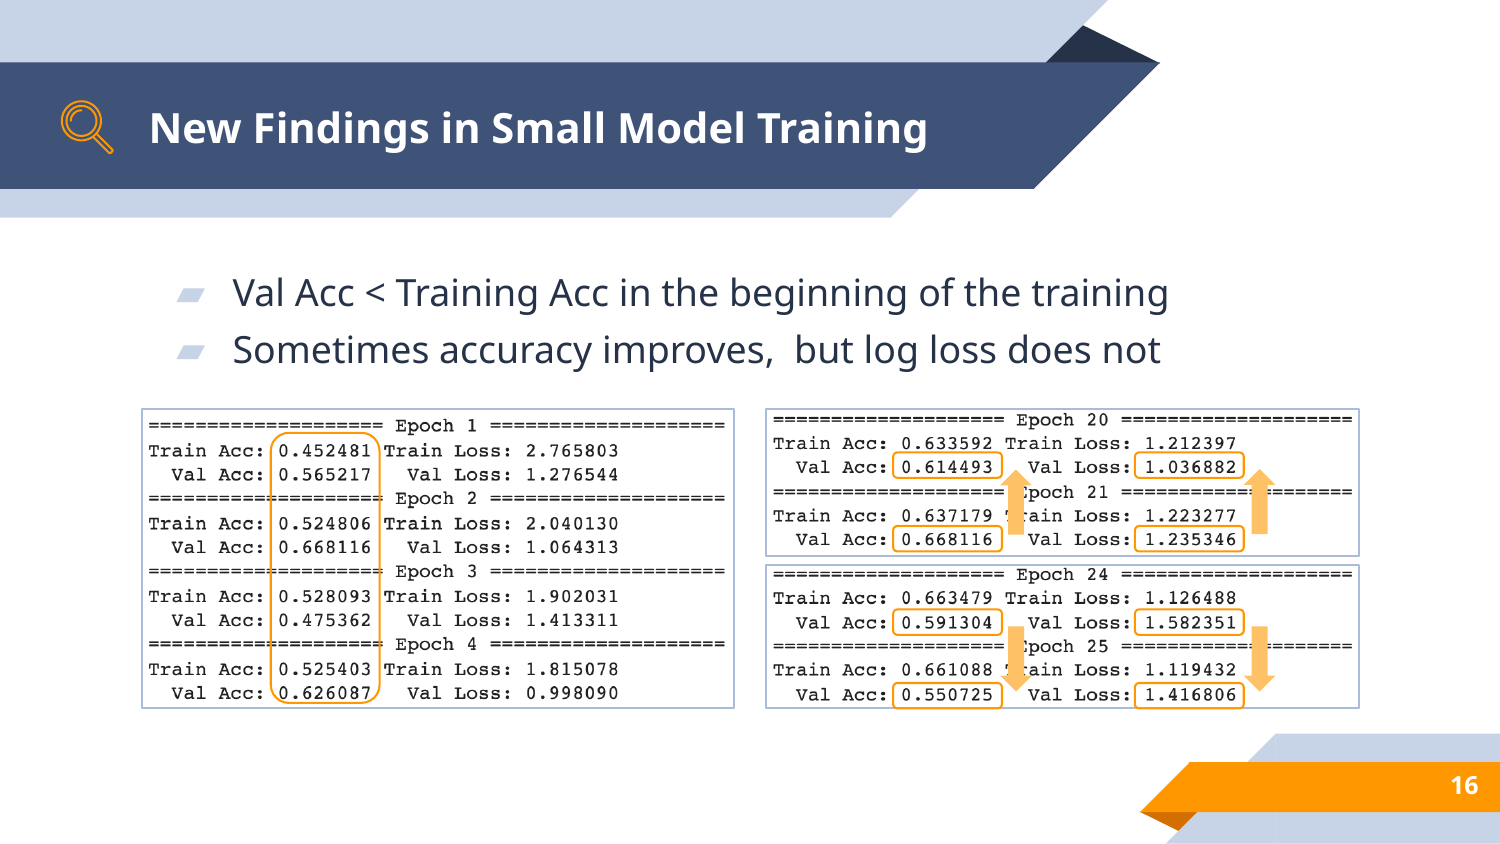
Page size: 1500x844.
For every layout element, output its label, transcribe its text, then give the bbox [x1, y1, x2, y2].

slide_number 16 [1249, 760, 1494, 813]
picture [766, 565, 1358, 708]
title New Findings in Small Model Training [133, 64, 997, 190]
picture [766, 410, 1358, 556]
picture [142, 409, 734, 708]
list Val Acc < Training Acc in the beginning of the training Sometimes accuracy improves, but log loss does not [142, 253, 1370, 437]
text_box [61, 101, 113, 154]
